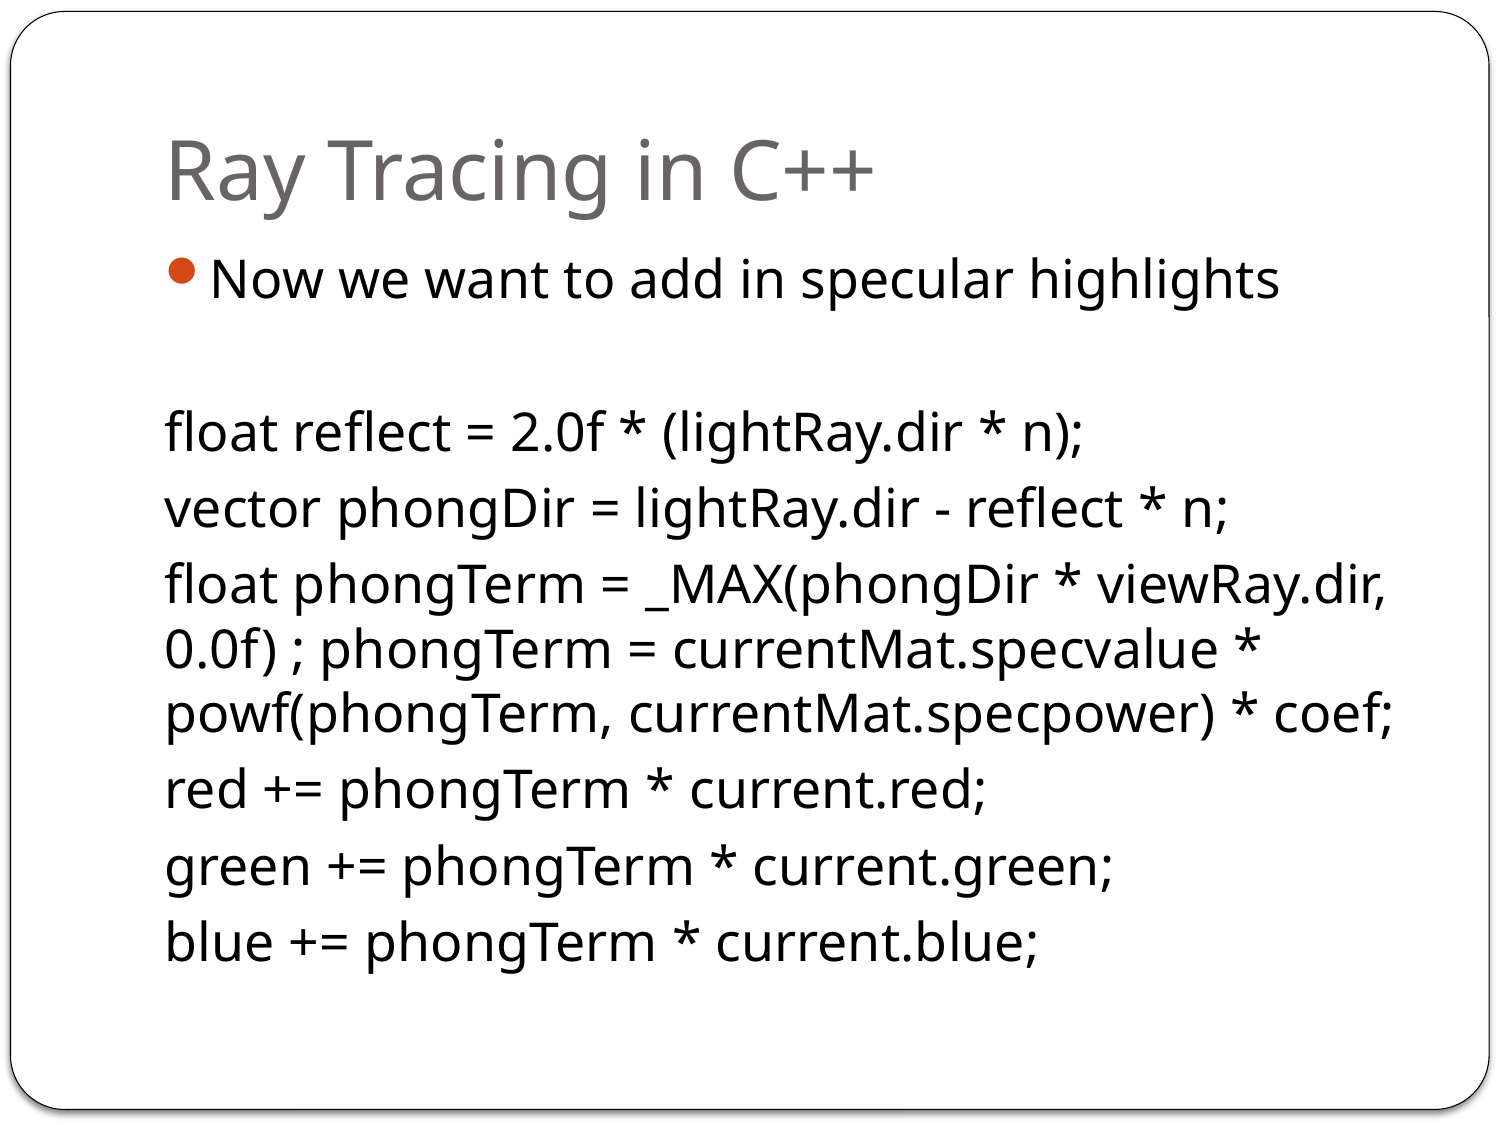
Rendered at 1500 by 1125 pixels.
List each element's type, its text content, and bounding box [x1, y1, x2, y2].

title Ray Tracing in C++ [150, 45, 1425, 233]
list Now we want to add in specular highlights float reflect = 2.0f * (lightRay.dir * n); vector phongDir = lightRay.dir - reflect * n; float phongTerm = _MAX(phongDir * viewRay.dir, 0.0f) ; phongTerm = currentMat.specvalue * powf(phongTerm, currentMat.specpower) * coef; red += phongTerm * current.red; green += phongTerm * current.green; blue += phongTerm * current.blue; [150, 237, 1425, 988]
